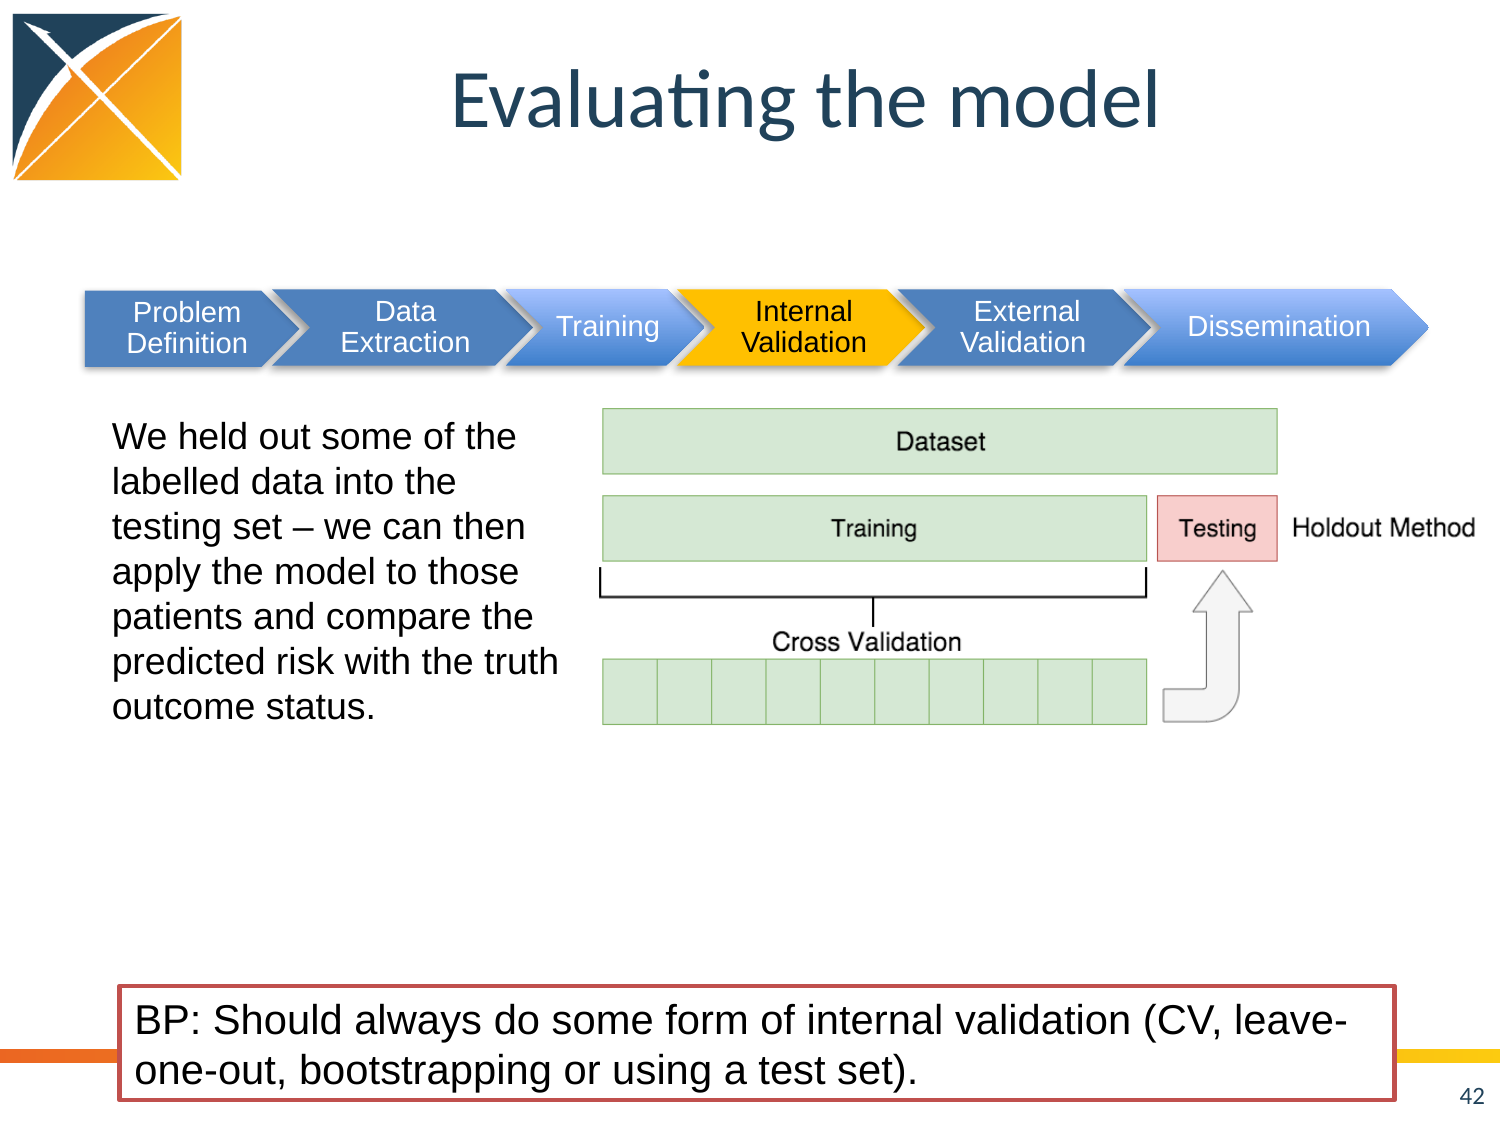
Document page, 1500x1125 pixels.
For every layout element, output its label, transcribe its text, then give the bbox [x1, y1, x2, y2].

slide_number 42 [1149, 1065, 1500, 1125]
picture [0, 0, 206, 200]
picture [576, 405, 1500, 736]
text_box BP: Should always do some form of internal validation (CV, leave-one-out, bootstrapping or using a test set). [117, 984, 1397, 1102]
title Evaluating the model [187, 24, 1425, 141]
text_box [84, 143, 1430, 512]
text_box We held out some of the labelled data into the testing set – we can then apply the model to those patients and compare the predicted risk with the truth outcome status. [97, 520, 571, 734]
